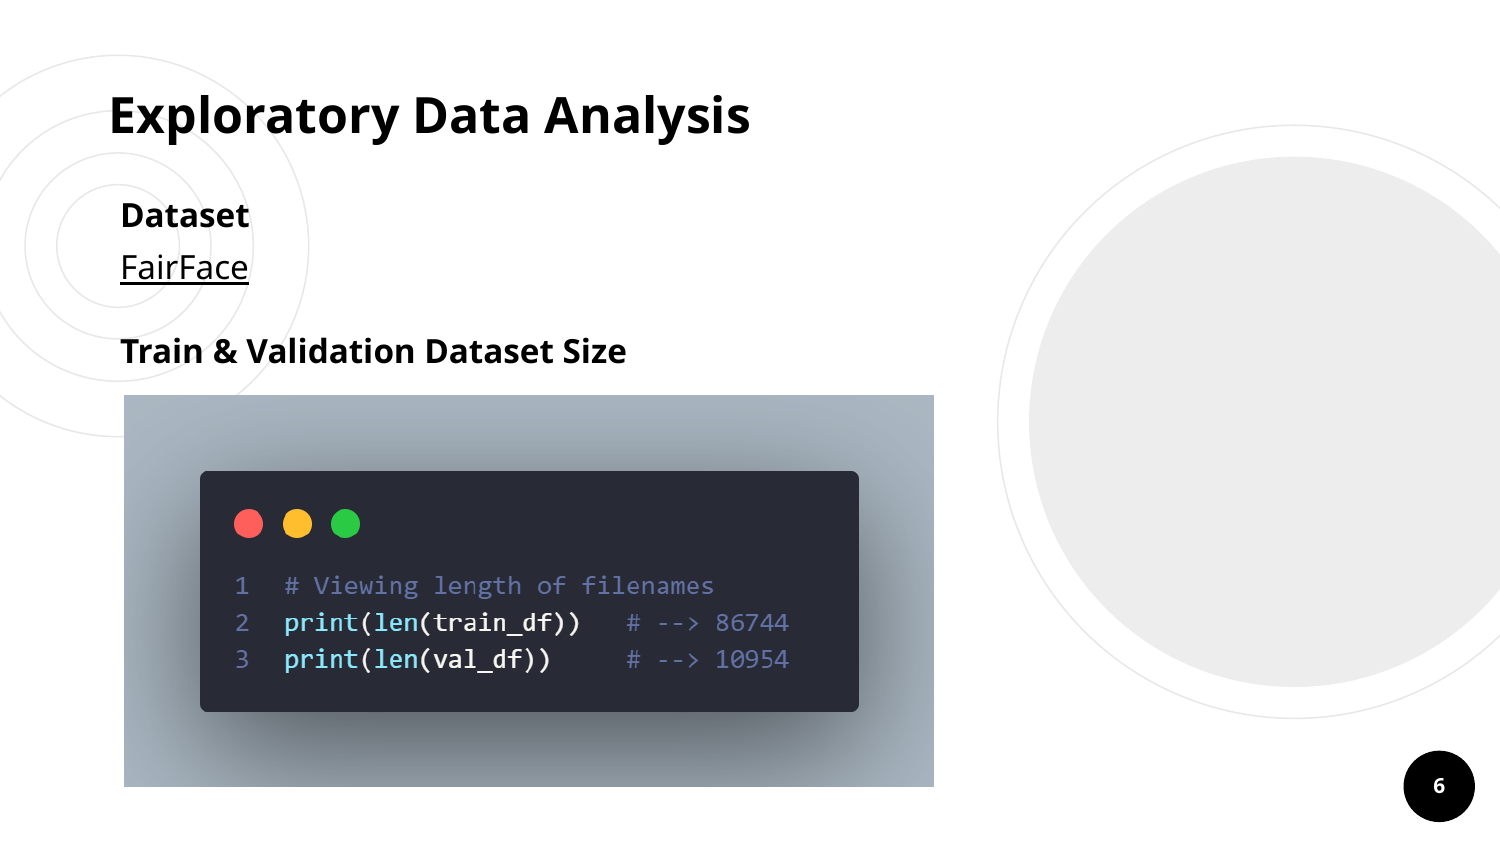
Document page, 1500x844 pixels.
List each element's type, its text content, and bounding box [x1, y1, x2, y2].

list Train & Validation Dataset Size [84, 352, 822, 392]
slide_number 6 [1403, 750, 1475, 823]
text_box Dataset FairFace [84, 179, 822, 352]
picture [124, 395, 934, 787]
title Exploratory Data Analysis [93, 46, 792, 159]
